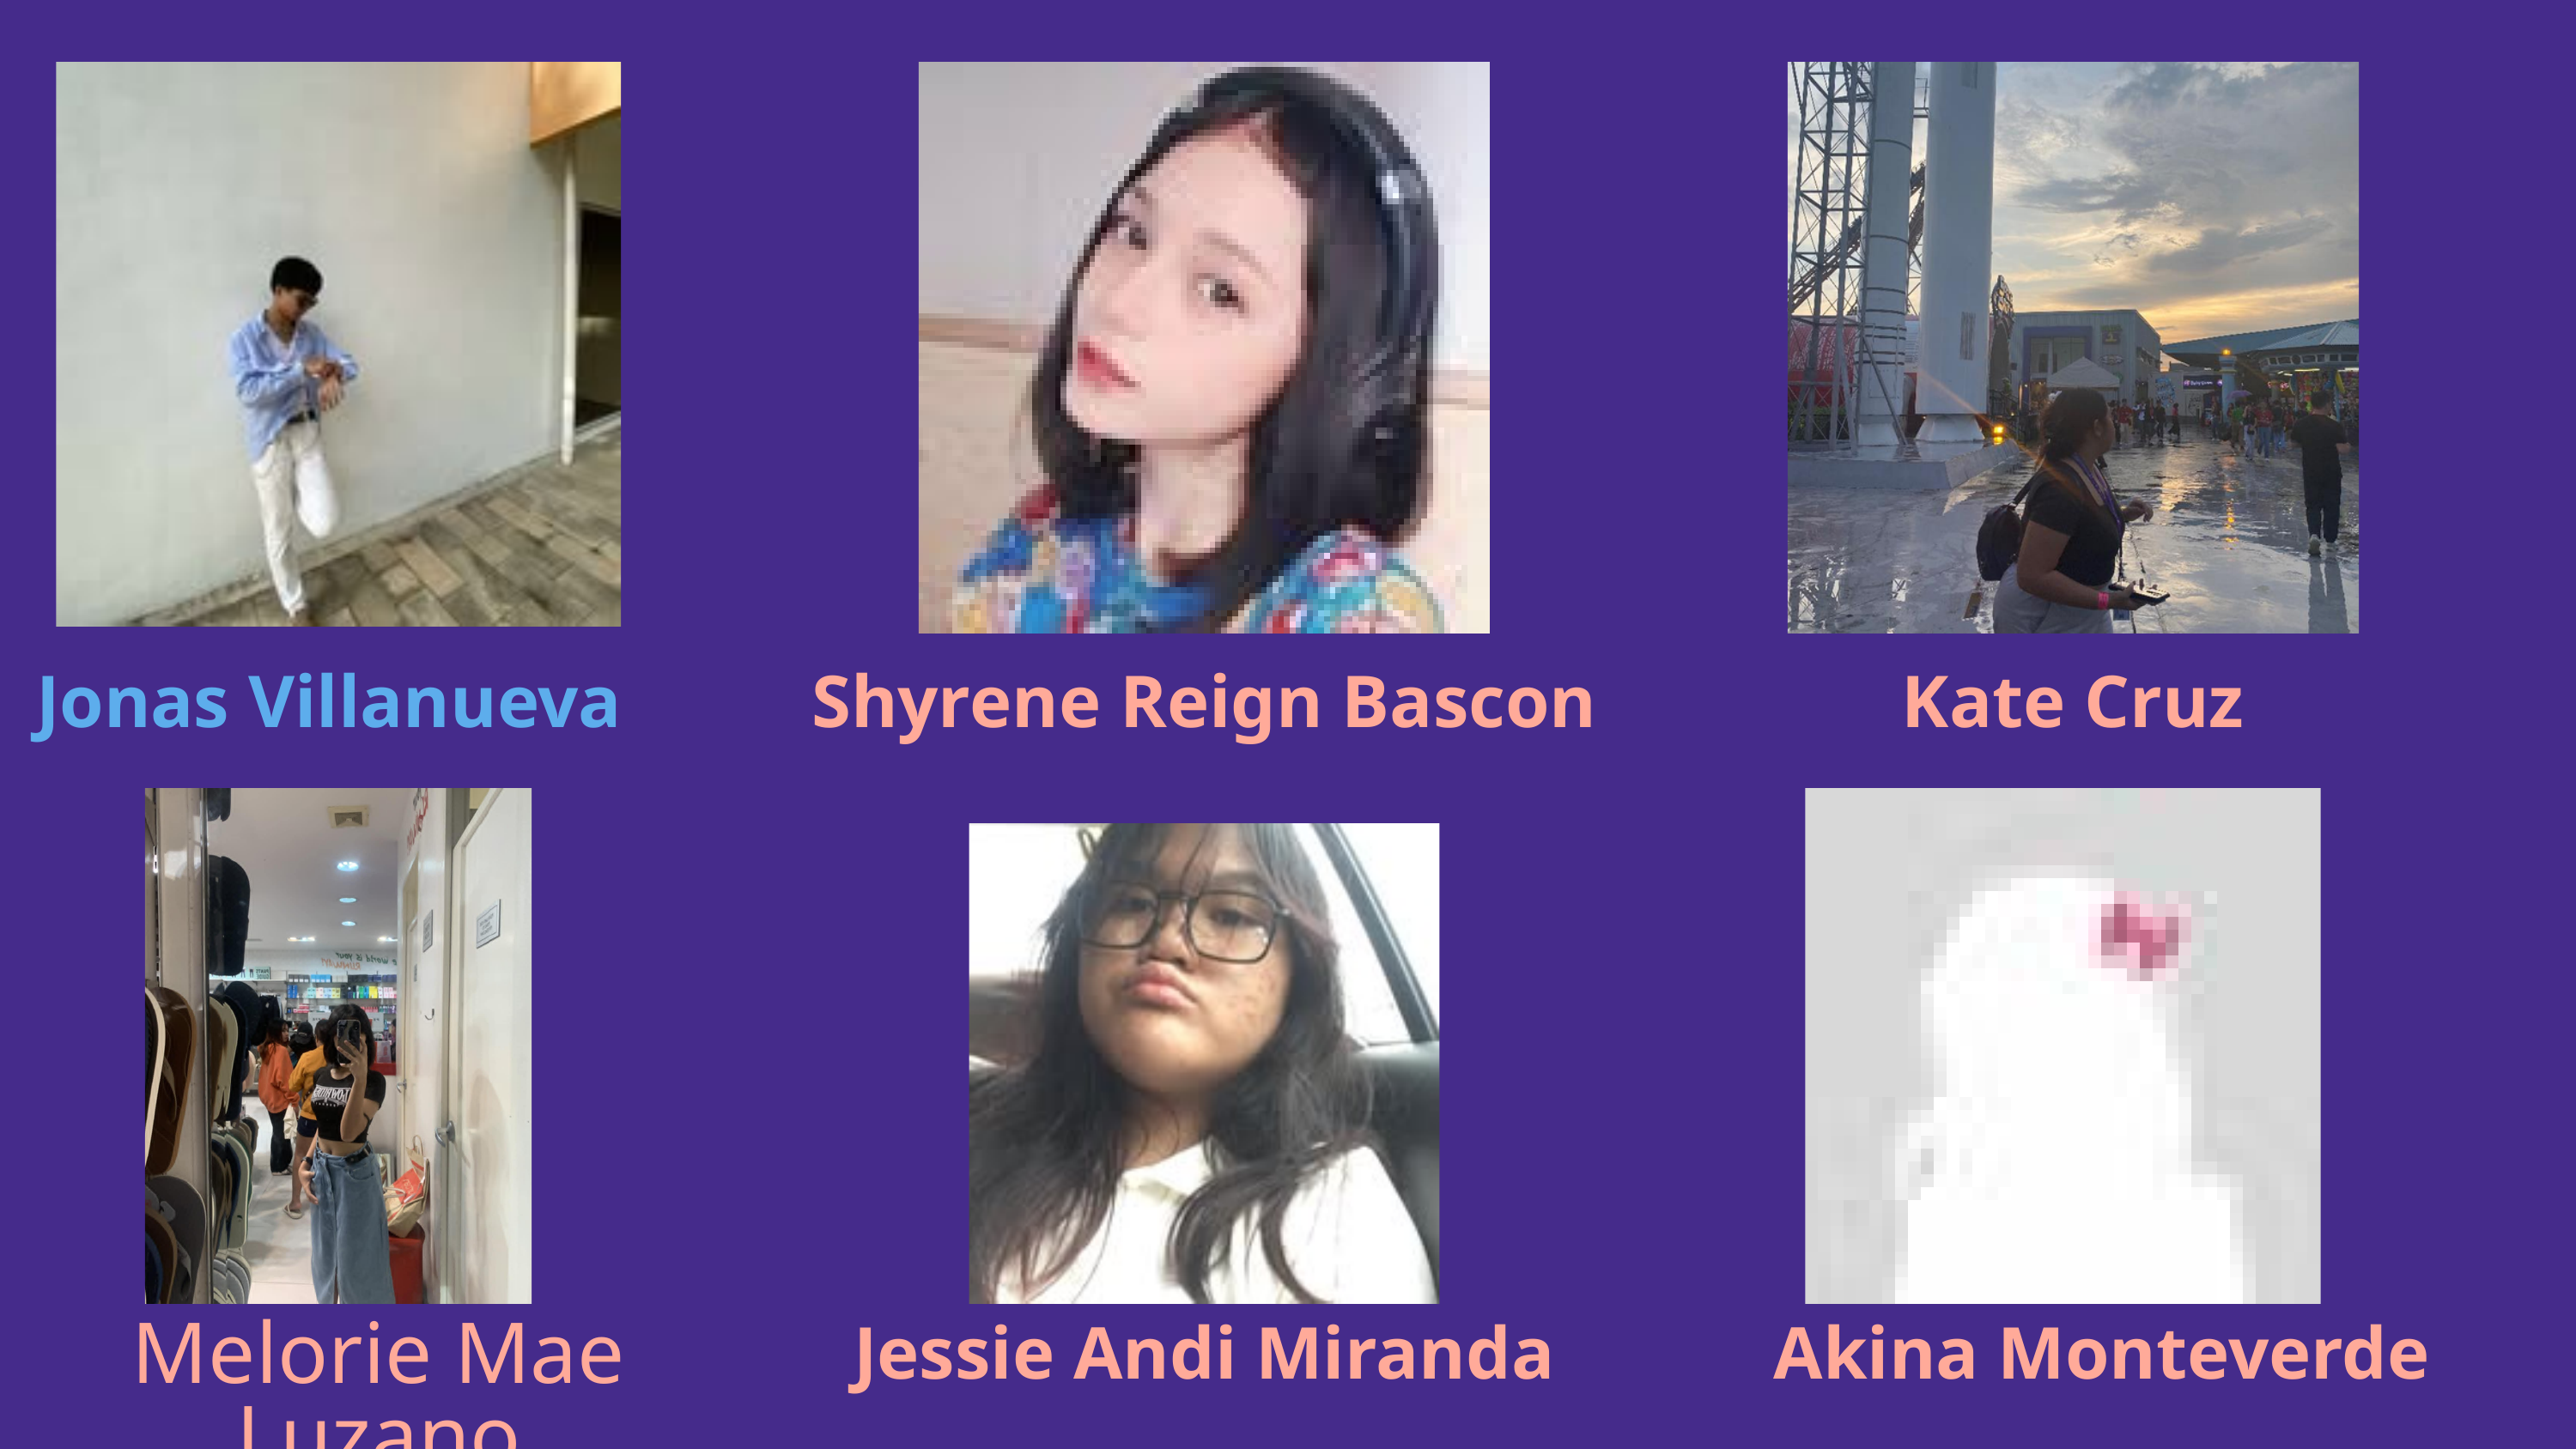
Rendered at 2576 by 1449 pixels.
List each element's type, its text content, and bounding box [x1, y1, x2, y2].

text_box [1787, 62, 2360, 634]
text_box [144, 797, 532, 1304]
text_box Melorie Mae Luzano [76, 1315, 682, 1449]
text_box [1805, 788, 2321, 1293]
text_box Jonas Villanueva [33, 641, 643, 797]
text_box [969, 843, 1440, 1293]
text_box Jessie Andi Miranda [844, 1293, 1564, 1449]
text_box Akina Monteverde [1772, 1293, 2432, 1449]
text_box Kate Cruz [1897, 641, 2250, 790]
text_box Shyrene Reign Bascon [808, 641, 1601, 843]
text_box [56, 62, 622, 627]
text_box [918, 62, 1490, 634]
